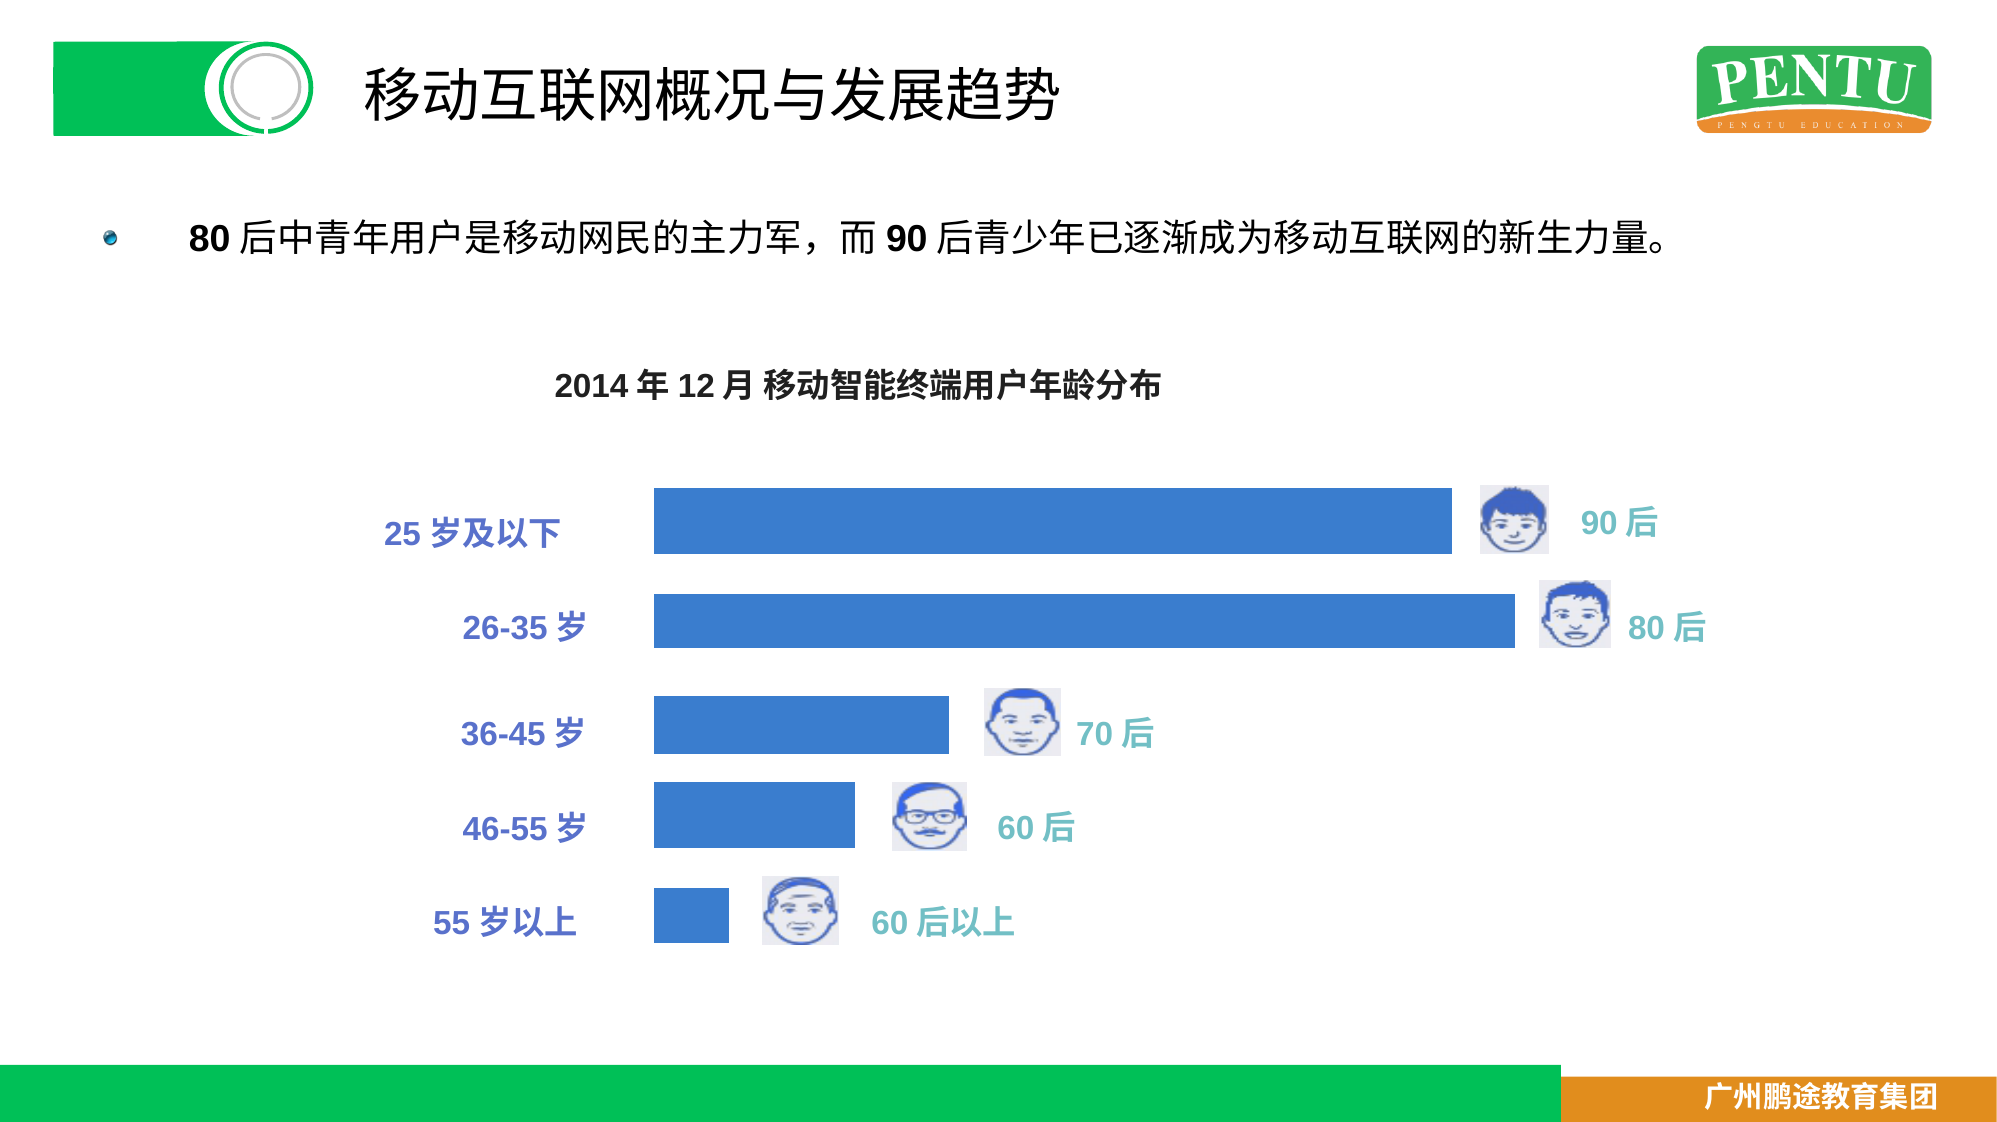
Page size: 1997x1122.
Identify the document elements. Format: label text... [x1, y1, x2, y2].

text_box 26-35岁 [447, 578, 747, 654]
title 移动互联网概况与发展趋势 [348, 51, 1649, 136]
text_box 60后以上 [856, 873, 1139, 949]
text_box 90后 [1566, 473, 1722, 549]
text_box 2014年12月 移动智能终端用户年龄分布 [539, 336, 1486, 412]
picture [101, 227, 119, 246]
text_box [747, 589, 1519, 652]
picture [1538, 579, 1612, 649]
text_box [650, 778, 859, 853]
text_box 80后 [1613, 578, 1769, 654]
text_box [650, 483, 1456, 558]
picture [1479, 485, 1549, 555]
picture [984, 687, 1062, 757]
text_box 36-45岁 [446, 684, 747, 760]
text_box [747, 692, 953, 758]
text_box 46-55岁 [447, 779, 716, 855]
text_box [684, 884, 733, 947]
picture [891, 781, 967, 851]
text_box 60后 [982, 779, 1138, 854]
picture [1671, 29, 1961, 152]
text_box 55岁以上 [418, 873, 684, 949]
text_box 25岁及以下 [369, 484, 700, 560]
text_box 70后 [1061, 684, 1217, 760]
picture [762, 875, 840, 946]
text_box 80后中青年用户是移动网民的主力军，而90后青少年已逐渐成为移动互联网的新生力量。 [86, 184, 1895, 267]
